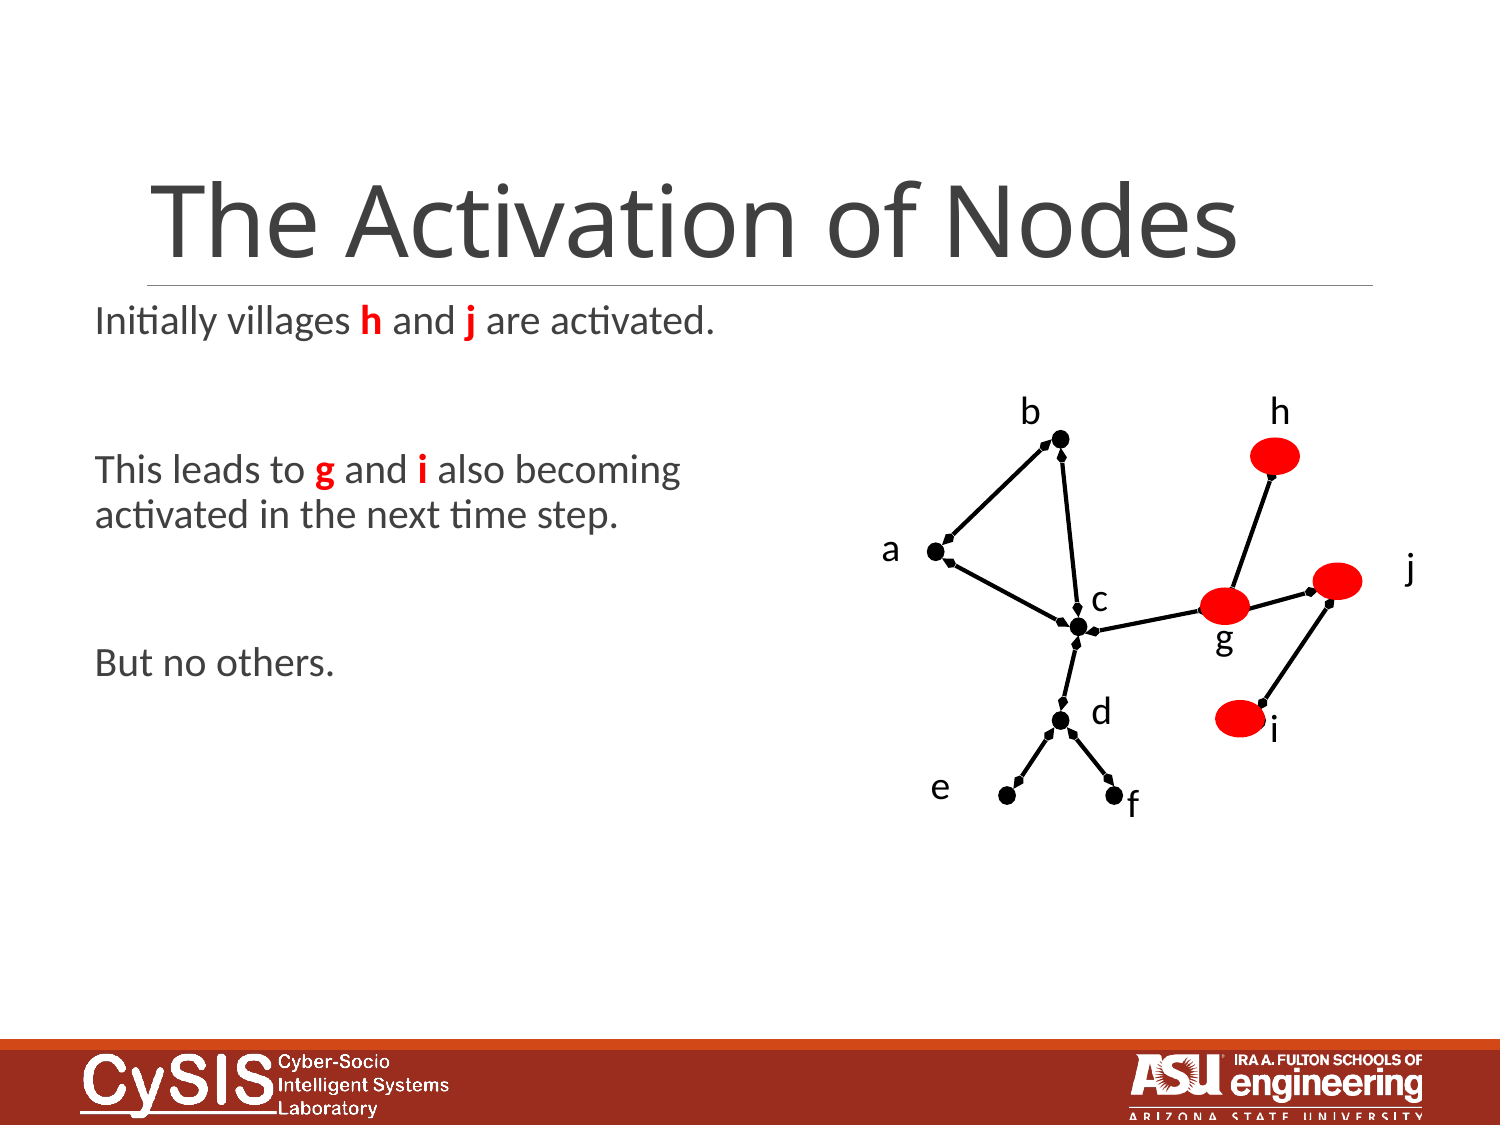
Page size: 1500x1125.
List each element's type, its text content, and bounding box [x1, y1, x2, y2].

text_box b [998, 373, 1142, 443]
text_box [1227, 588, 1321, 616]
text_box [1060, 635, 1079, 712]
title The Activation of Nodes [135, 47, 1373, 285]
text_box g [1193, 623, 1250, 670]
text_box h [1248, 373, 1356, 443]
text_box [1066, 726, 1115, 787]
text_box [1227, 466, 1276, 587]
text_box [941, 557, 1071, 628]
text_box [1012, 726, 1055, 790]
text_box a [859, 510, 944, 580]
text_box [1311, 561, 1364, 601]
list Initially villages h and j are activated. This leads to g and i also becoming activated in the next time step. But no others. [75, 291, 750, 1050]
text_box [1199, 586, 1240, 627]
text_box [1213, 698, 1267, 739]
text_box [1248, 436, 1302, 476]
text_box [941, 438, 1053, 546]
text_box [1060, 448, 1079, 618]
text_box e [908, 748, 1016, 818]
picture [60, 1027, 464, 1125]
text_box [1050, 710, 1069, 728]
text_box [1084, 607, 1213, 634]
text_box c [1087, 561, 1177, 604]
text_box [1256, 595, 1336, 712]
text_box j [1384, 529, 1450, 600]
text_box f [1105, 767, 1213, 837]
text_box d [1069, 673, 1177, 743]
text_box i [1248, 691, 1356, 761]
